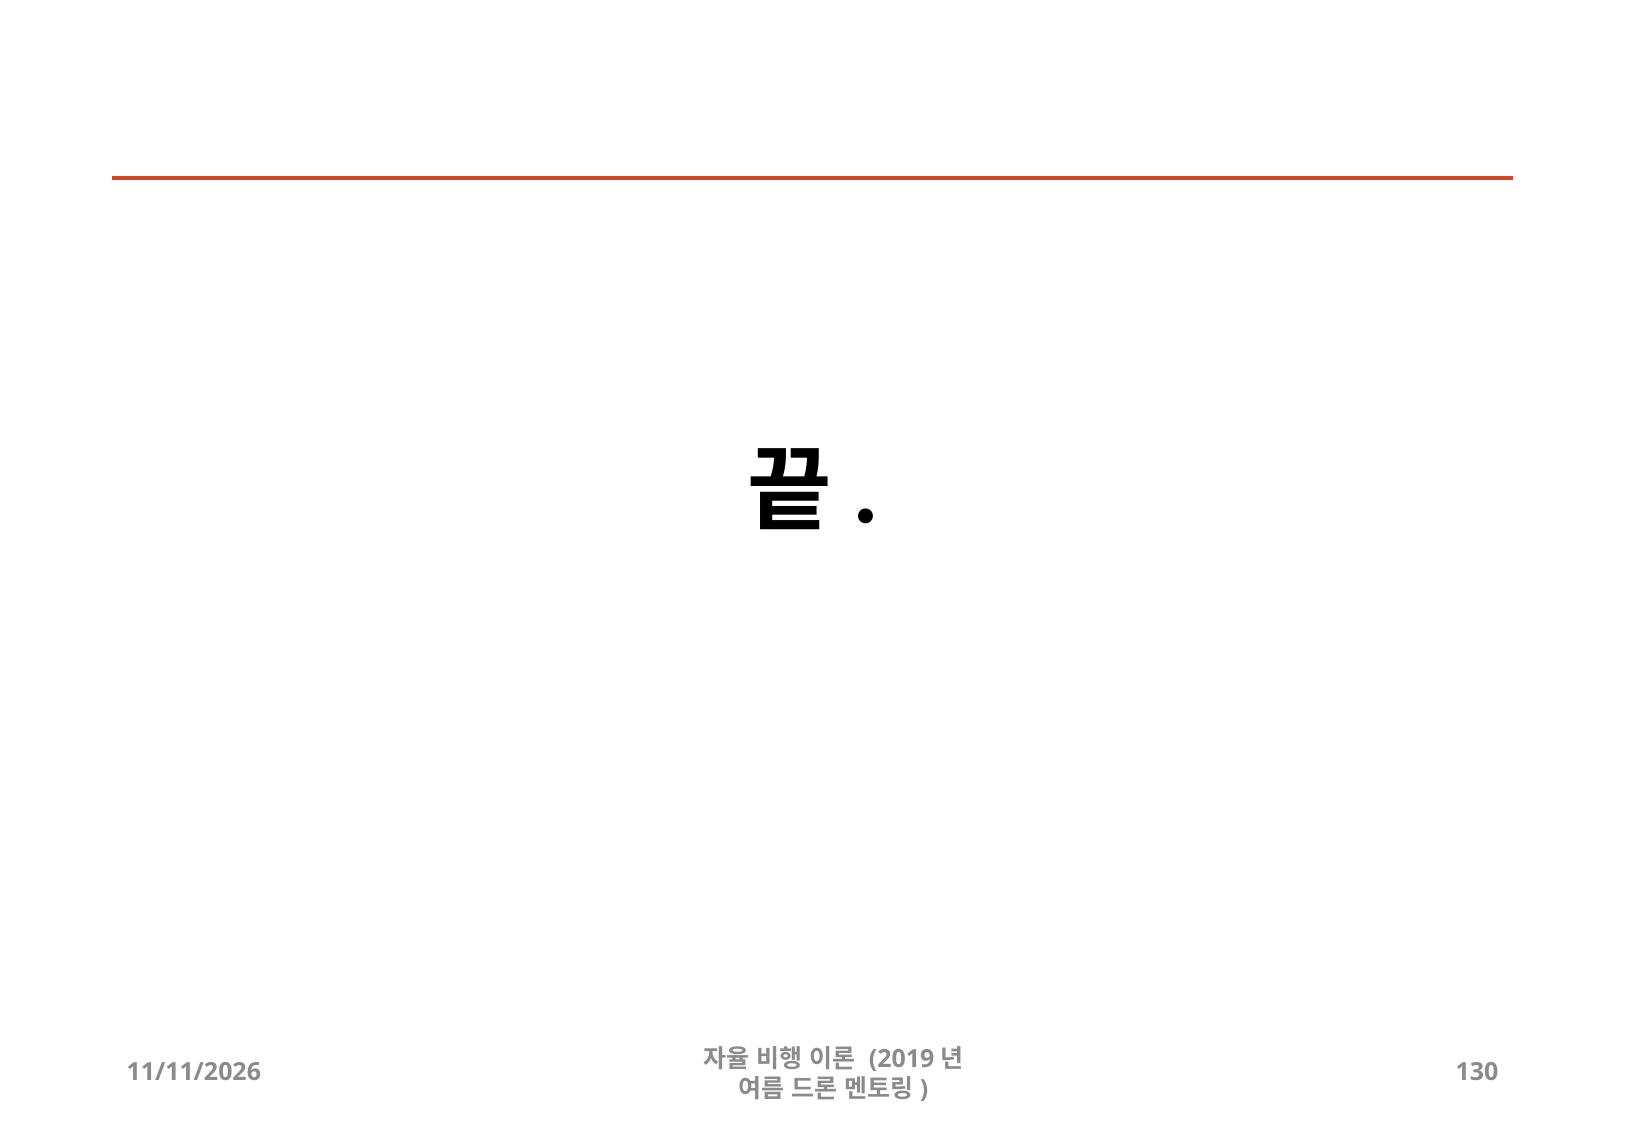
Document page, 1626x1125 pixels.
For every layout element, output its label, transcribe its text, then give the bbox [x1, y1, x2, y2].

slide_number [111, 1042, 303, 1103]
title 끝. [111, 384, 1514, 602]
footer 자율 비행 이론 (2019년 여름 드론 멘토링) [667, 1042, 1000, 1103]
slide_number 130 [1433, 1042, 1514, 1103]
